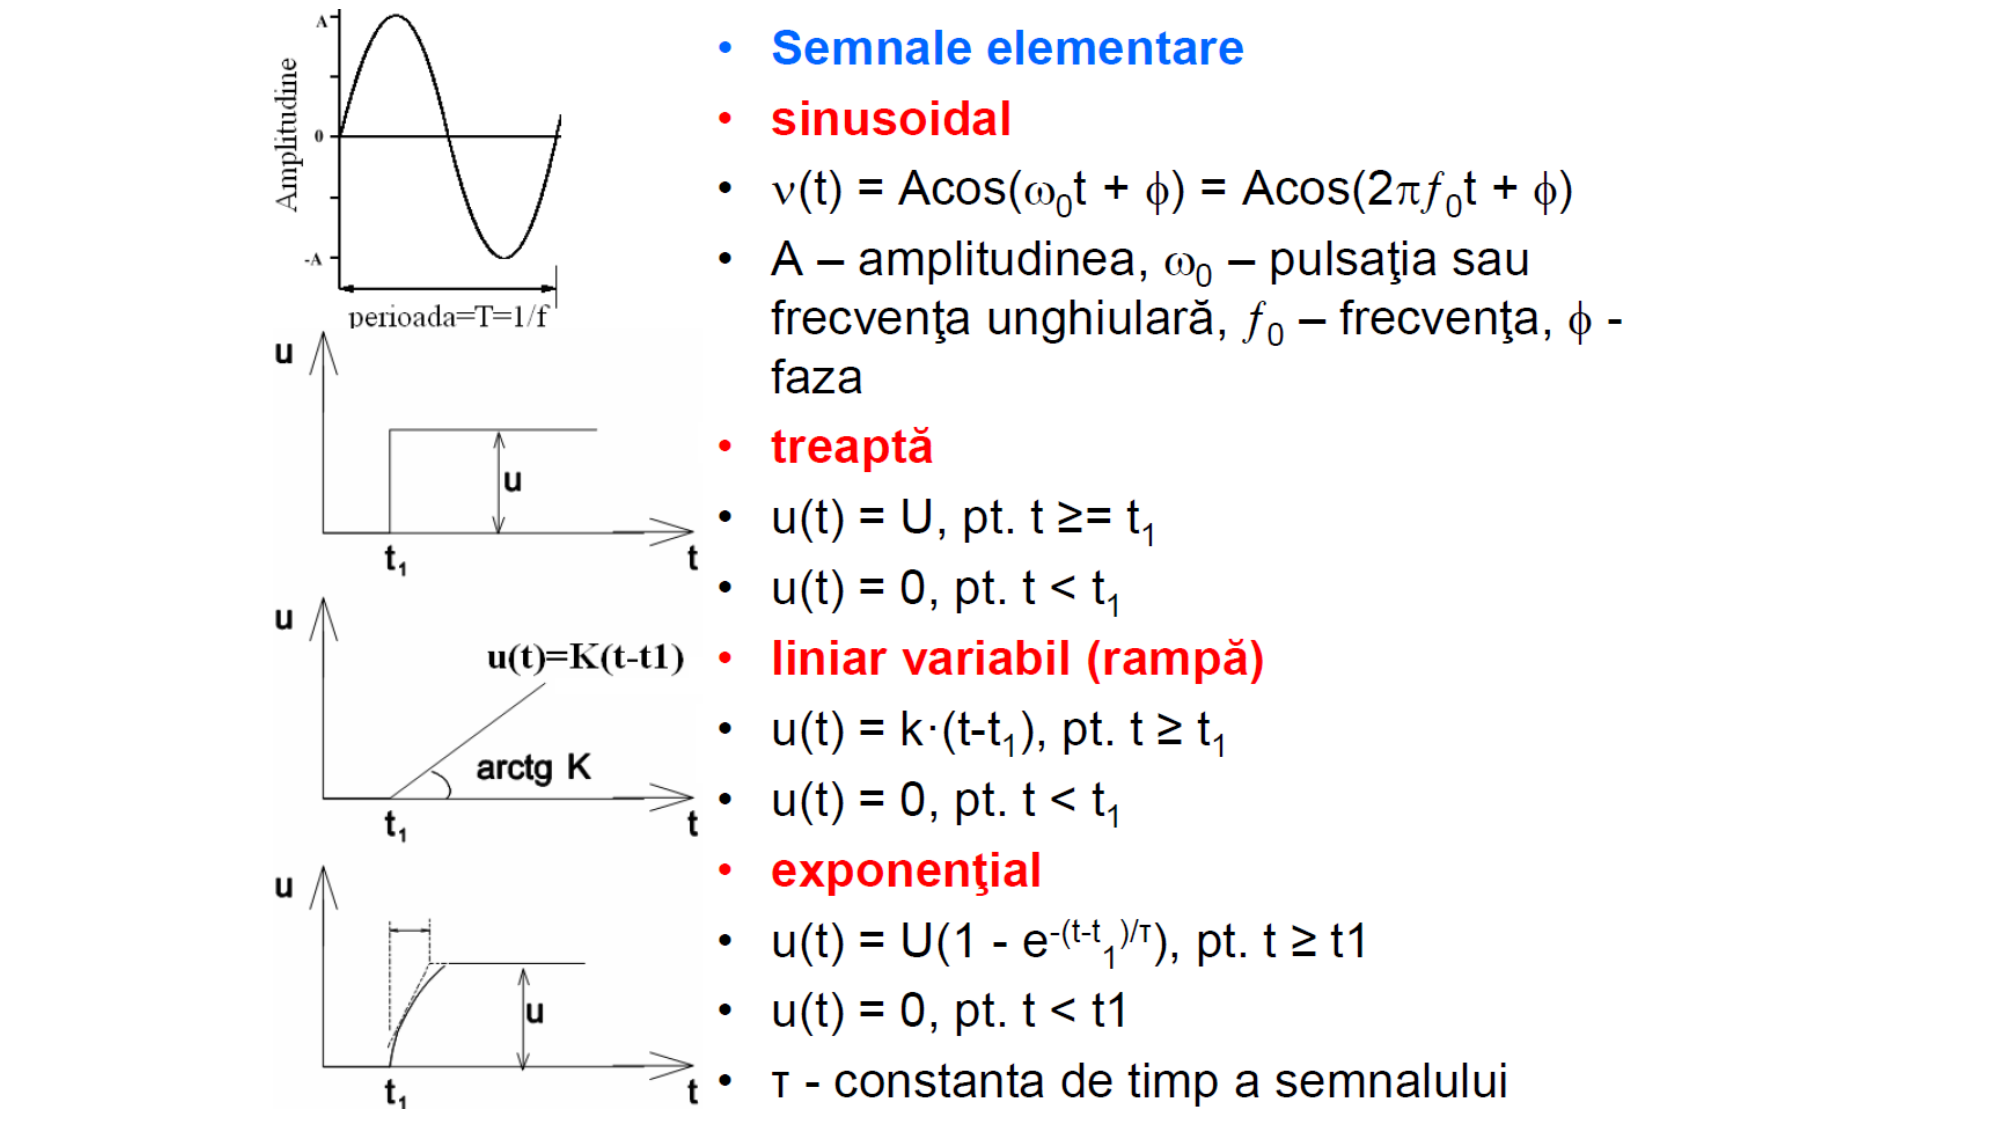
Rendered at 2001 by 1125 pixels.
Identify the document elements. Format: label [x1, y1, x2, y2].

picture [273, 9, 1740, 1109]
